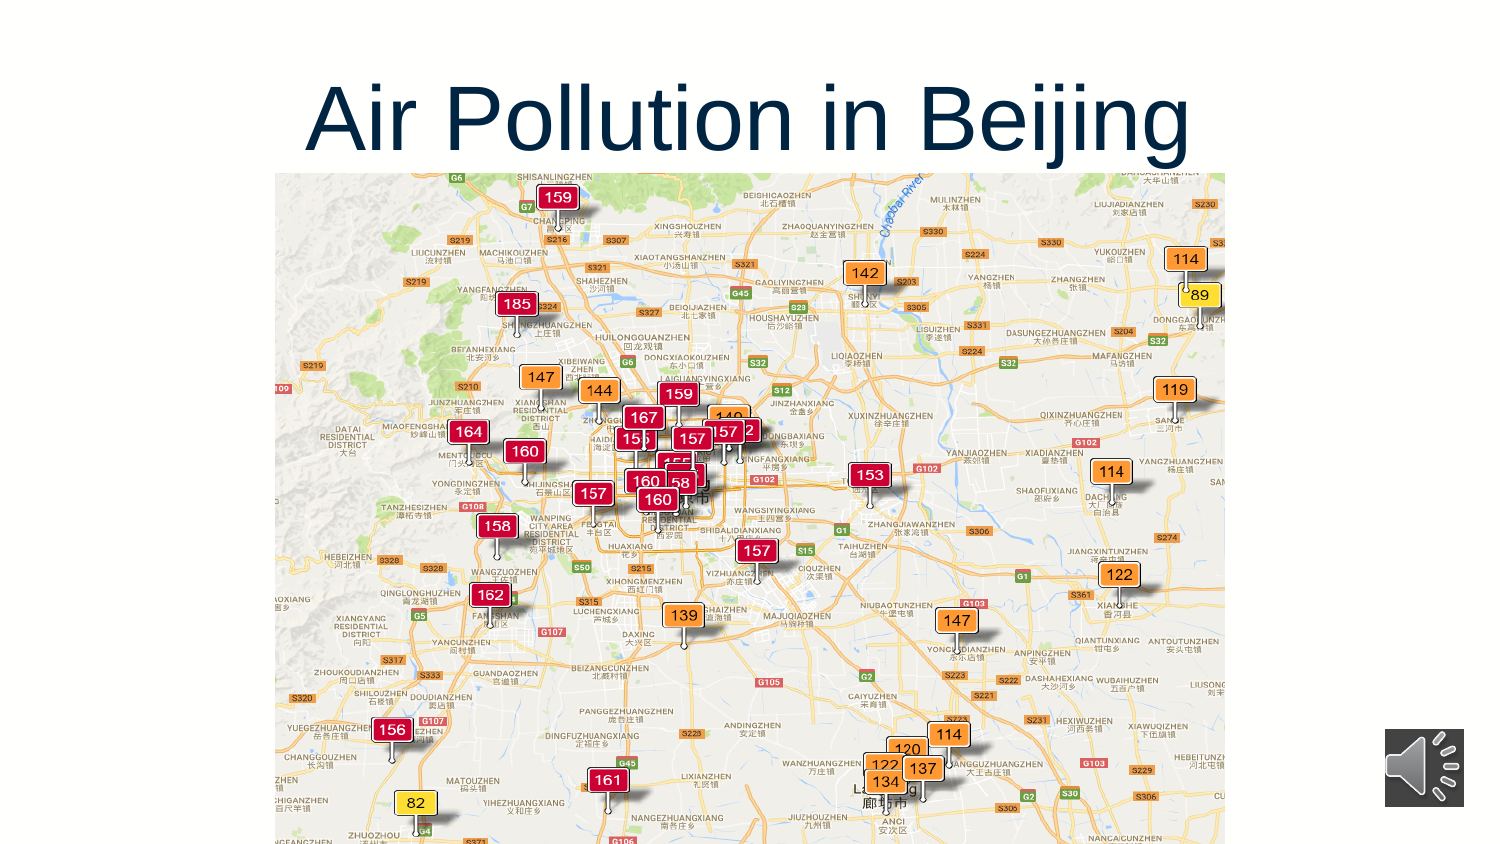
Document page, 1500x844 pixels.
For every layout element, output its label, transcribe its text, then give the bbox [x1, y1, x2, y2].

title Air Pollution in Beijing [41, 43, 1459, 174]
picture [274, 173, 1225, 844]
picture [1384, 728, 1465, 809]
